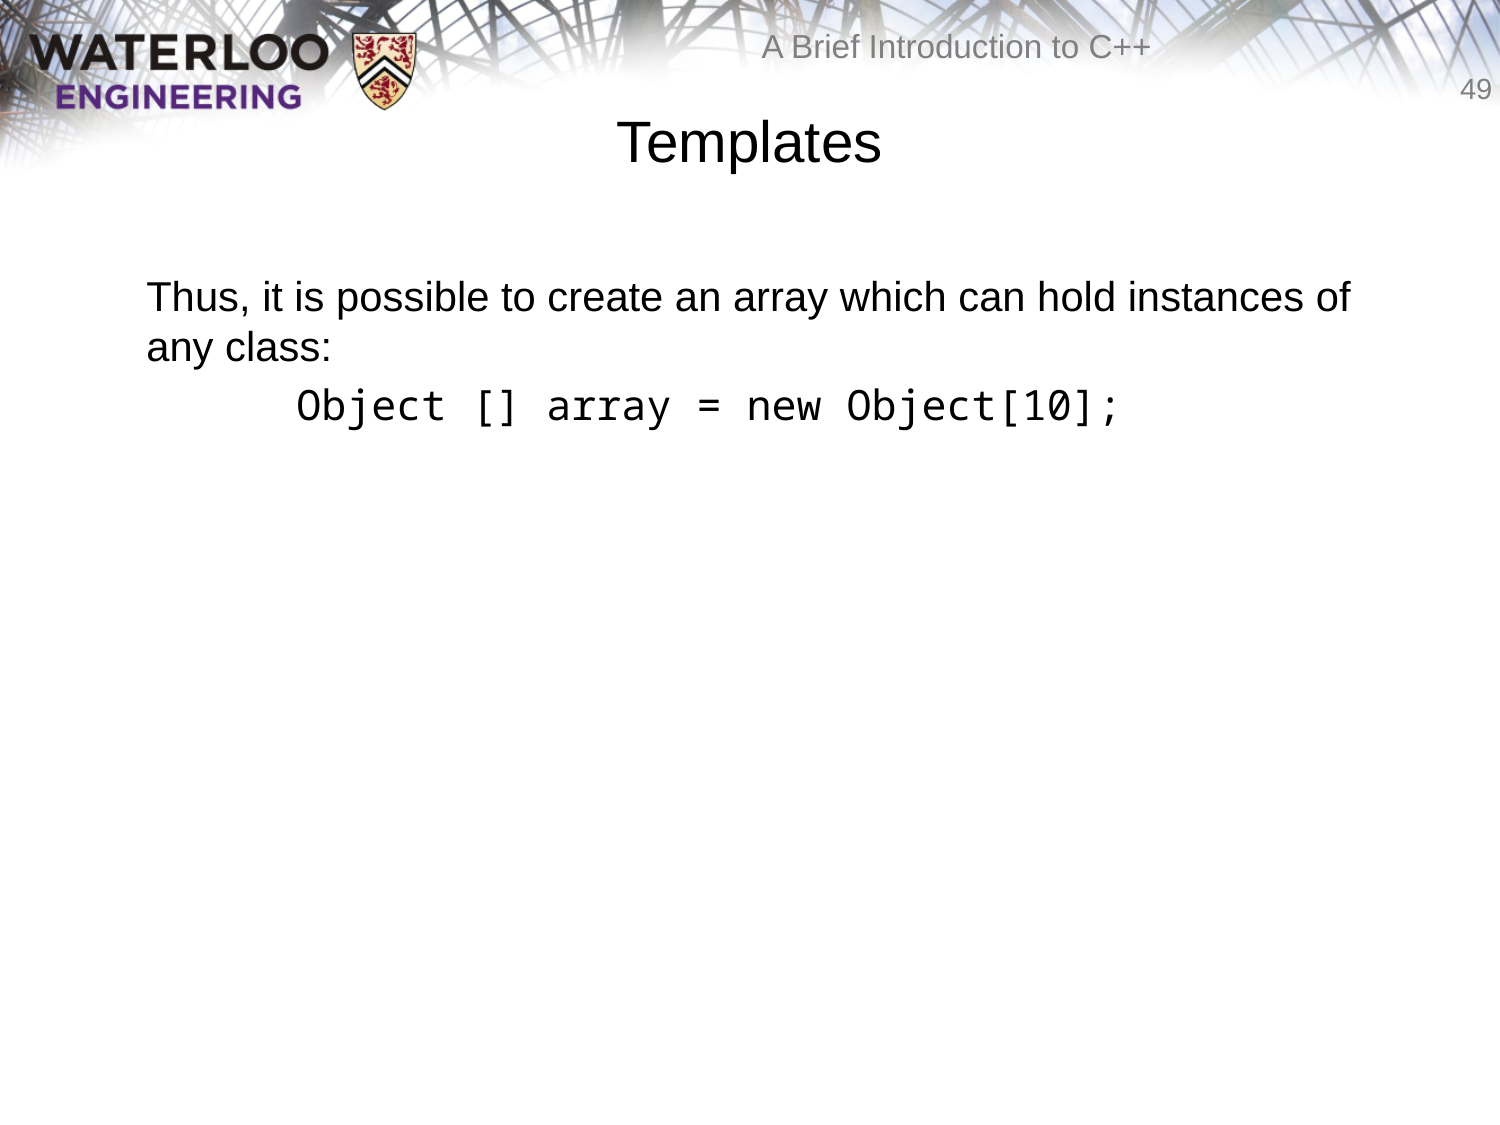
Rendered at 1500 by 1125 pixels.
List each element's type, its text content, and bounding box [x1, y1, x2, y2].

picture [0, 0, 1500, 1125]
title Templates [74, 44, 1426, 233]
list Thus, it is possible to create an array which can hold instances of any class: Object [] array = new Object[10]; [74, 262, 1426, 1006]
